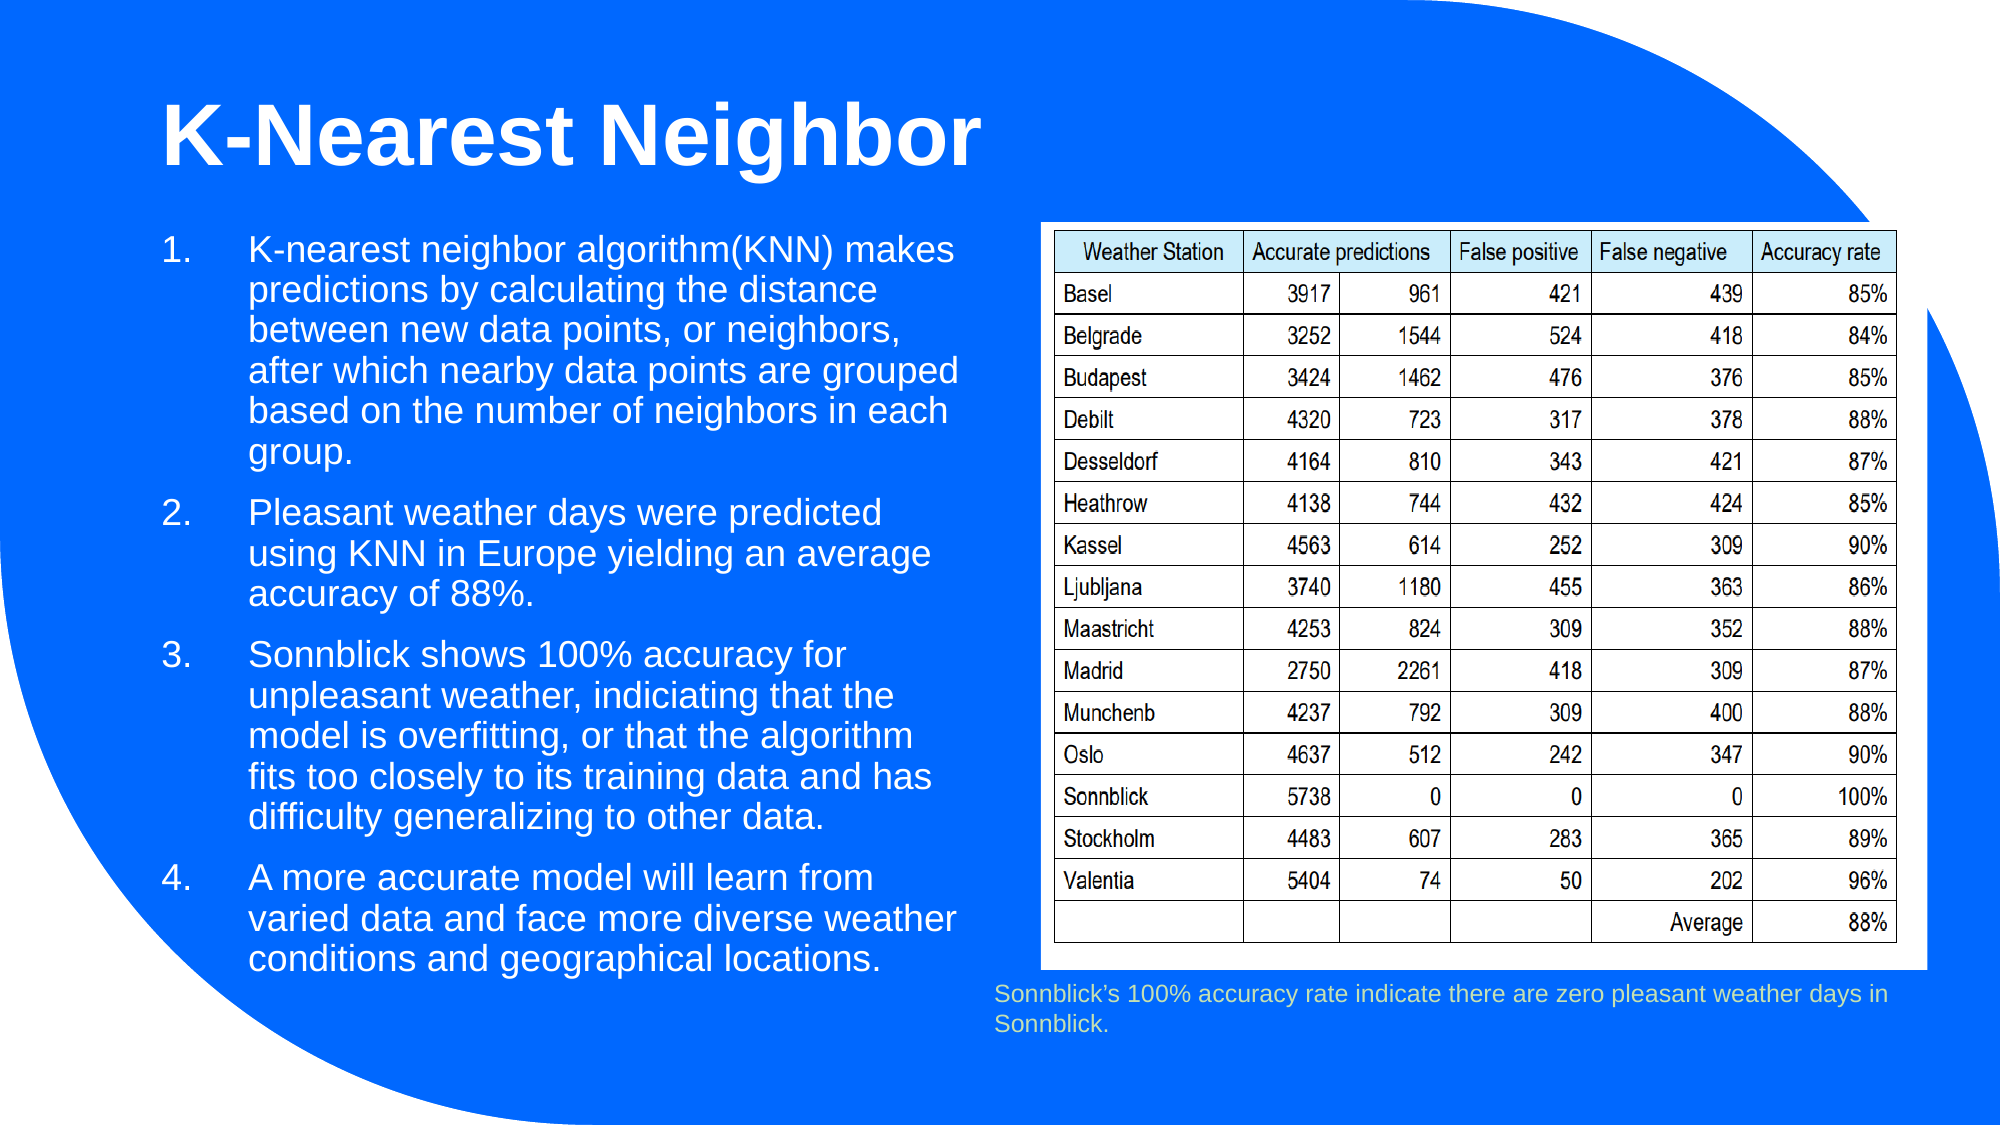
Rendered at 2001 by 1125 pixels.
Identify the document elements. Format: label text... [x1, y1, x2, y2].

text_box Sonnblick’s 100% accuracy rate indicate there are zero pleasant weather days in Sonnblick. [979, 969, 1989, 1045]
title K-Nearest Neighbor [146, 29, 1751, 190]
list K-nearest neighbor algorithm(KNN) makes predictions by calculating the distance between new data points, or neighbors, after which nearby data points are grouped based on the number of neighbors in each group. Pleasant weather days were predicted using KNN in Europe yielding an average accuracy of 88%. Sonnblick shows 100% accuracy for unpleasant weather, indiciating that the model is overfitting, or that the algorithm fits too closely to its training data and has difficulty generalizing to other data. A more accurate model will learn from varied data and face more diverse weather conditions and geographical locations. [146, 222, 976, 769]
picture [1040, 221, 1928, 970]
